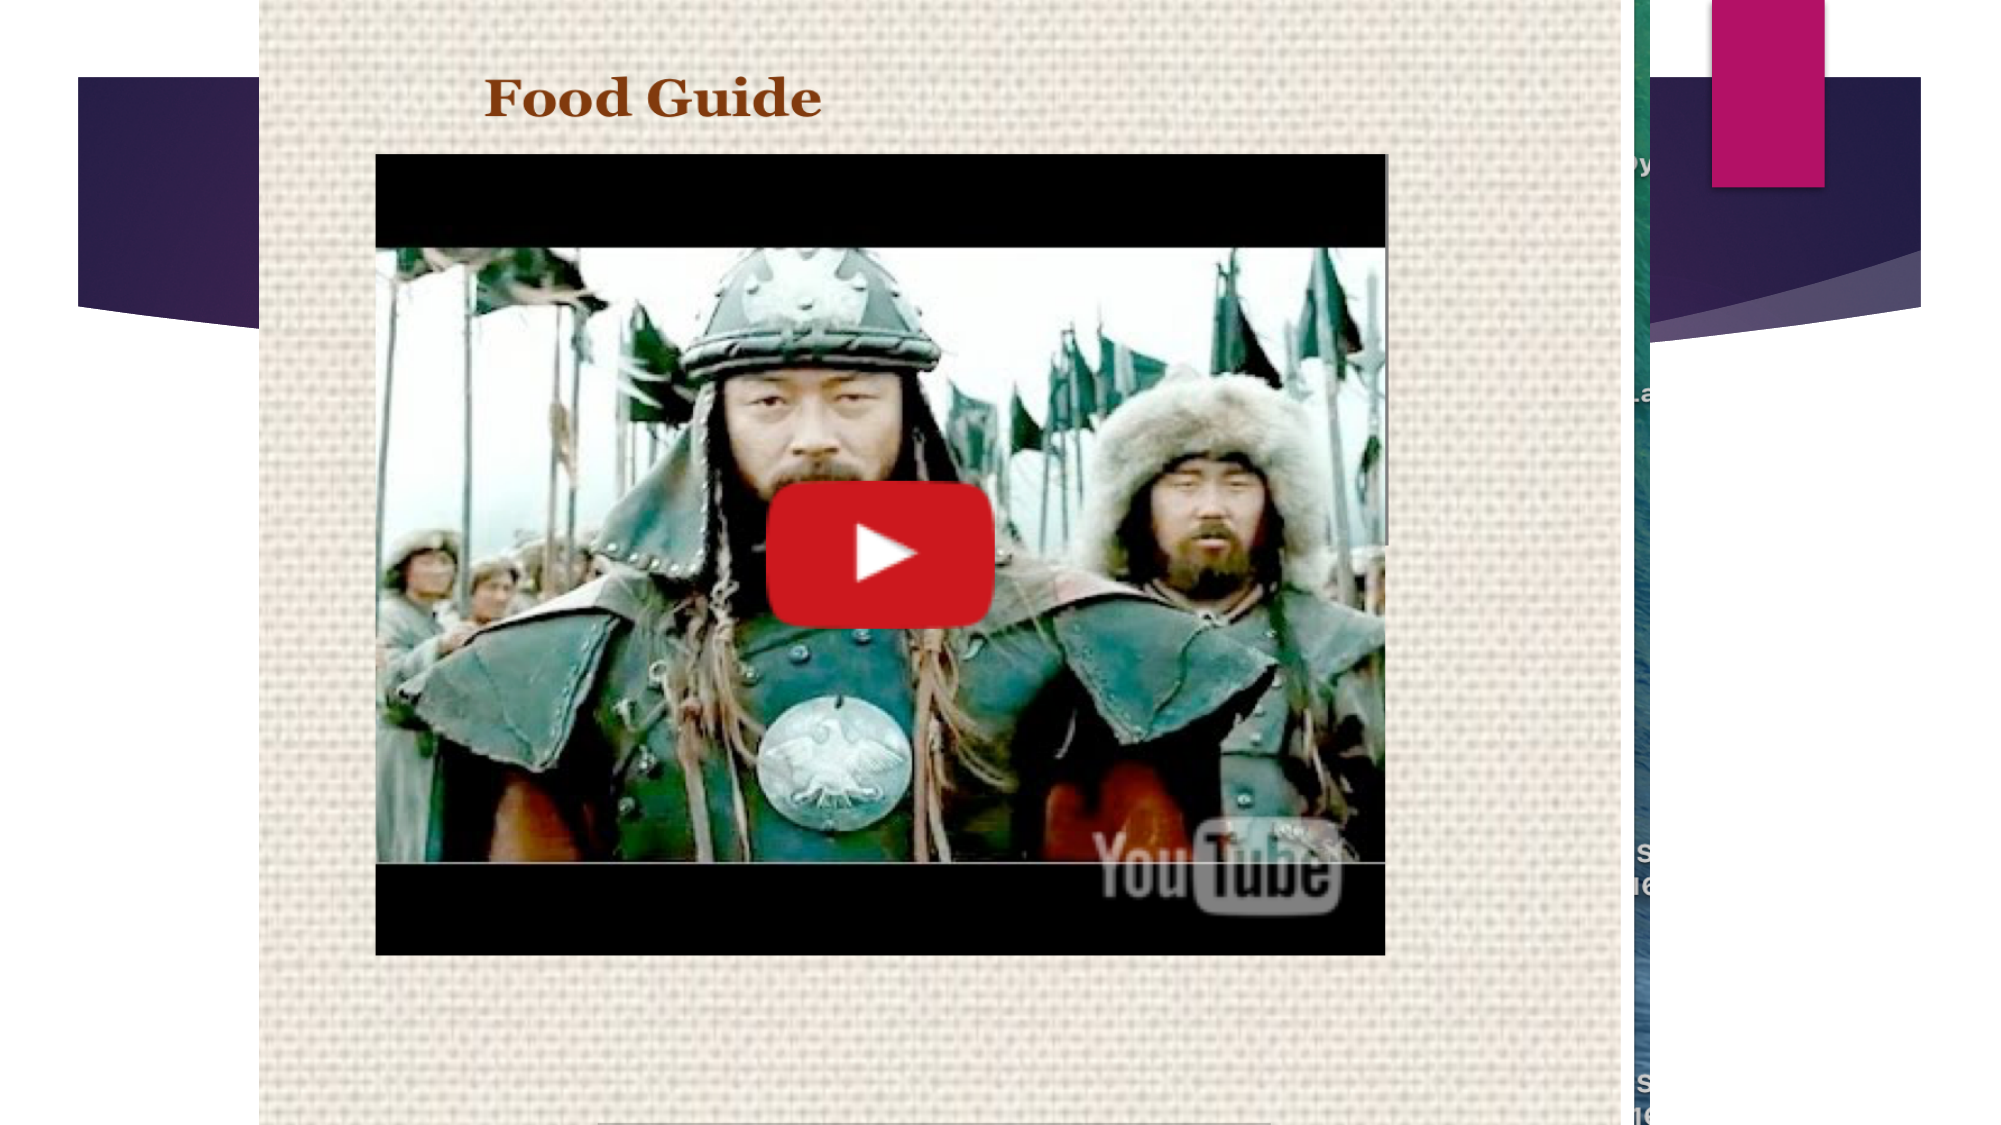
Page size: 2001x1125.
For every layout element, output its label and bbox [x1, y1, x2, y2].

picture [258, 0, 1651, 1125]
